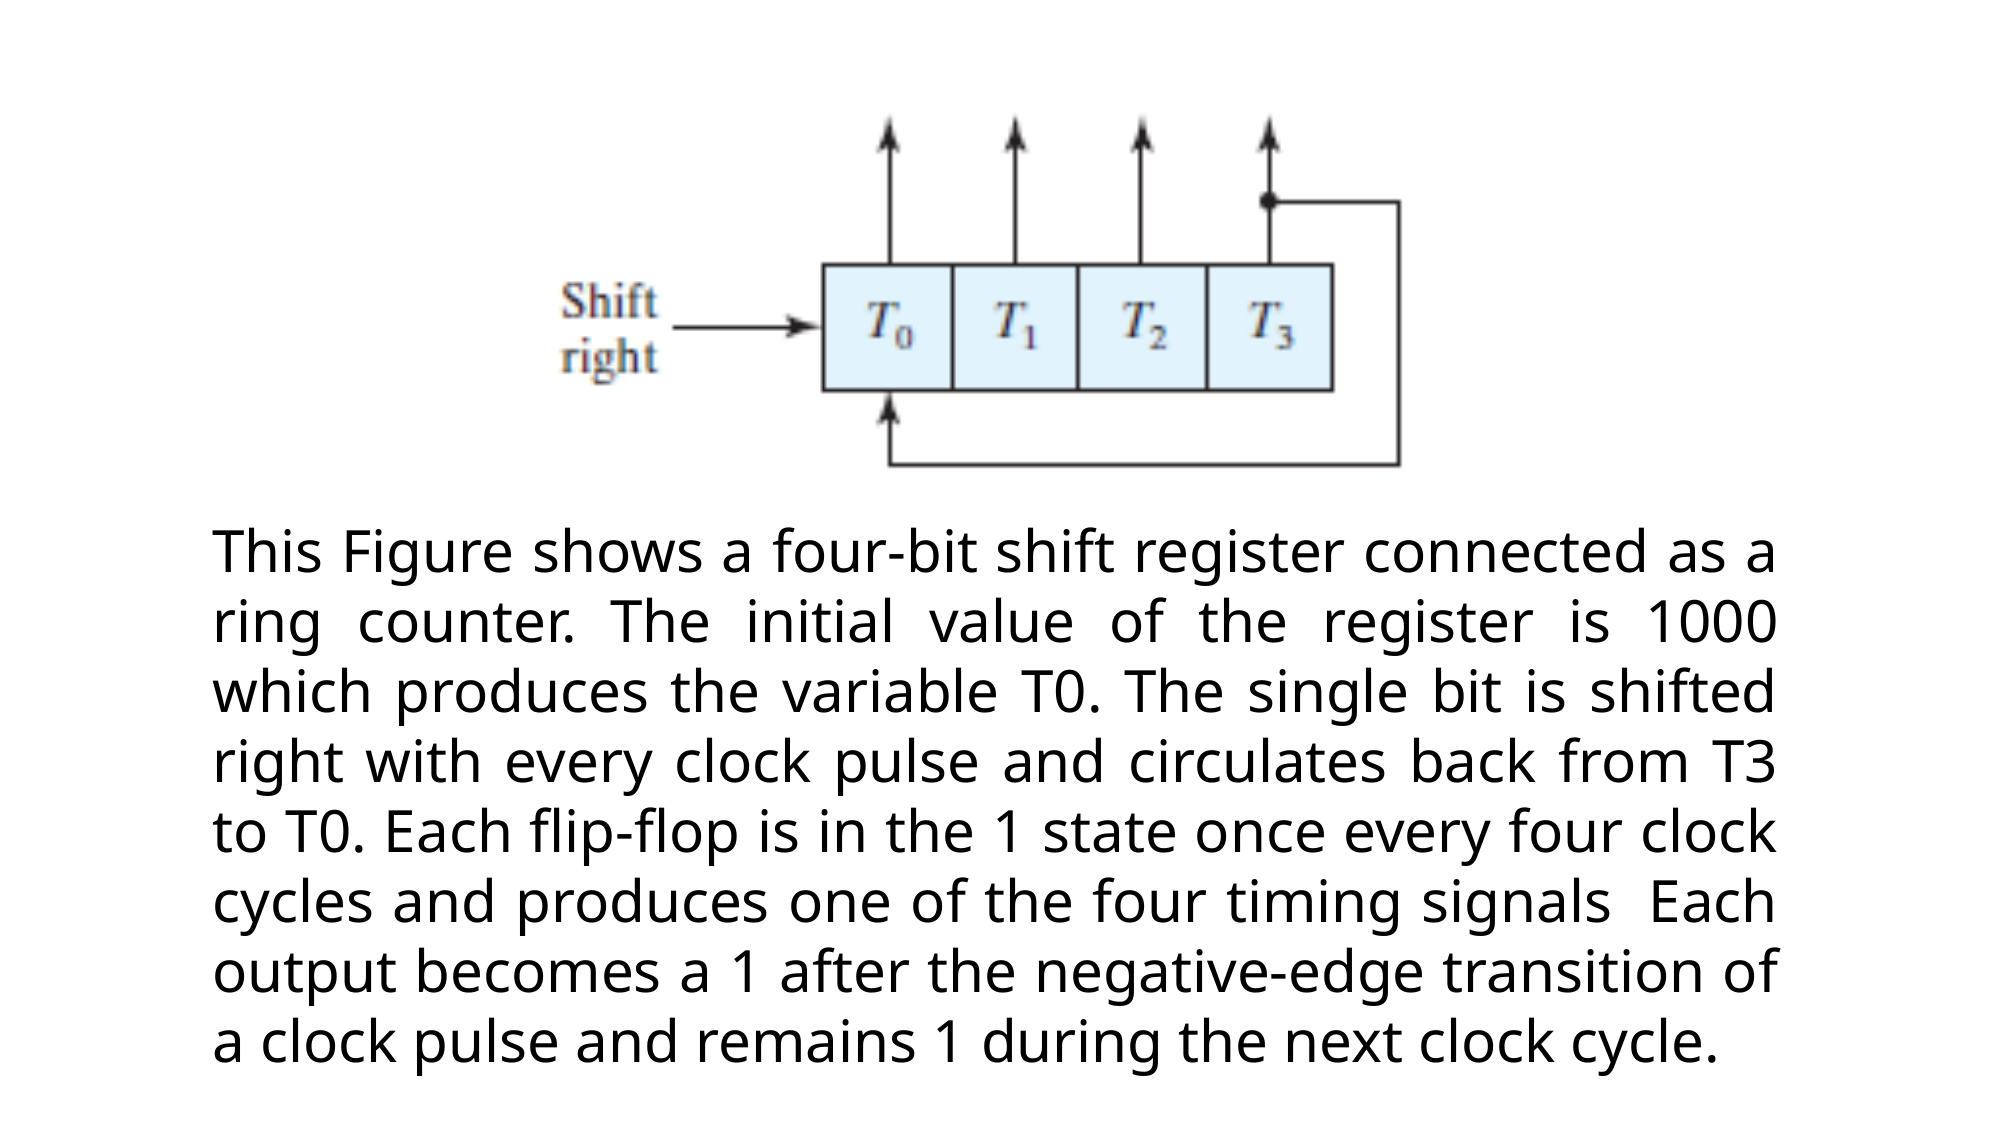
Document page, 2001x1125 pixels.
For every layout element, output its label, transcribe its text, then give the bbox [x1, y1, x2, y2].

picture [502, 76, 1453, 485]
text_box This Figure shows a four‐bit shift register connected as a ring counter. The initial value of the register is 1000 which produces the variable T0. The single bit is shifted right with every clock pulse and circulates back from T3 to T0. Each flip‐flop is in the 1 state once every four clock cycles and produces one of the four timing signals Each output becomes a 1 after the negative‐edge transition of a clock pulse and remains 1 during the next clock cycle. [197, 507, 1794, 1082]
